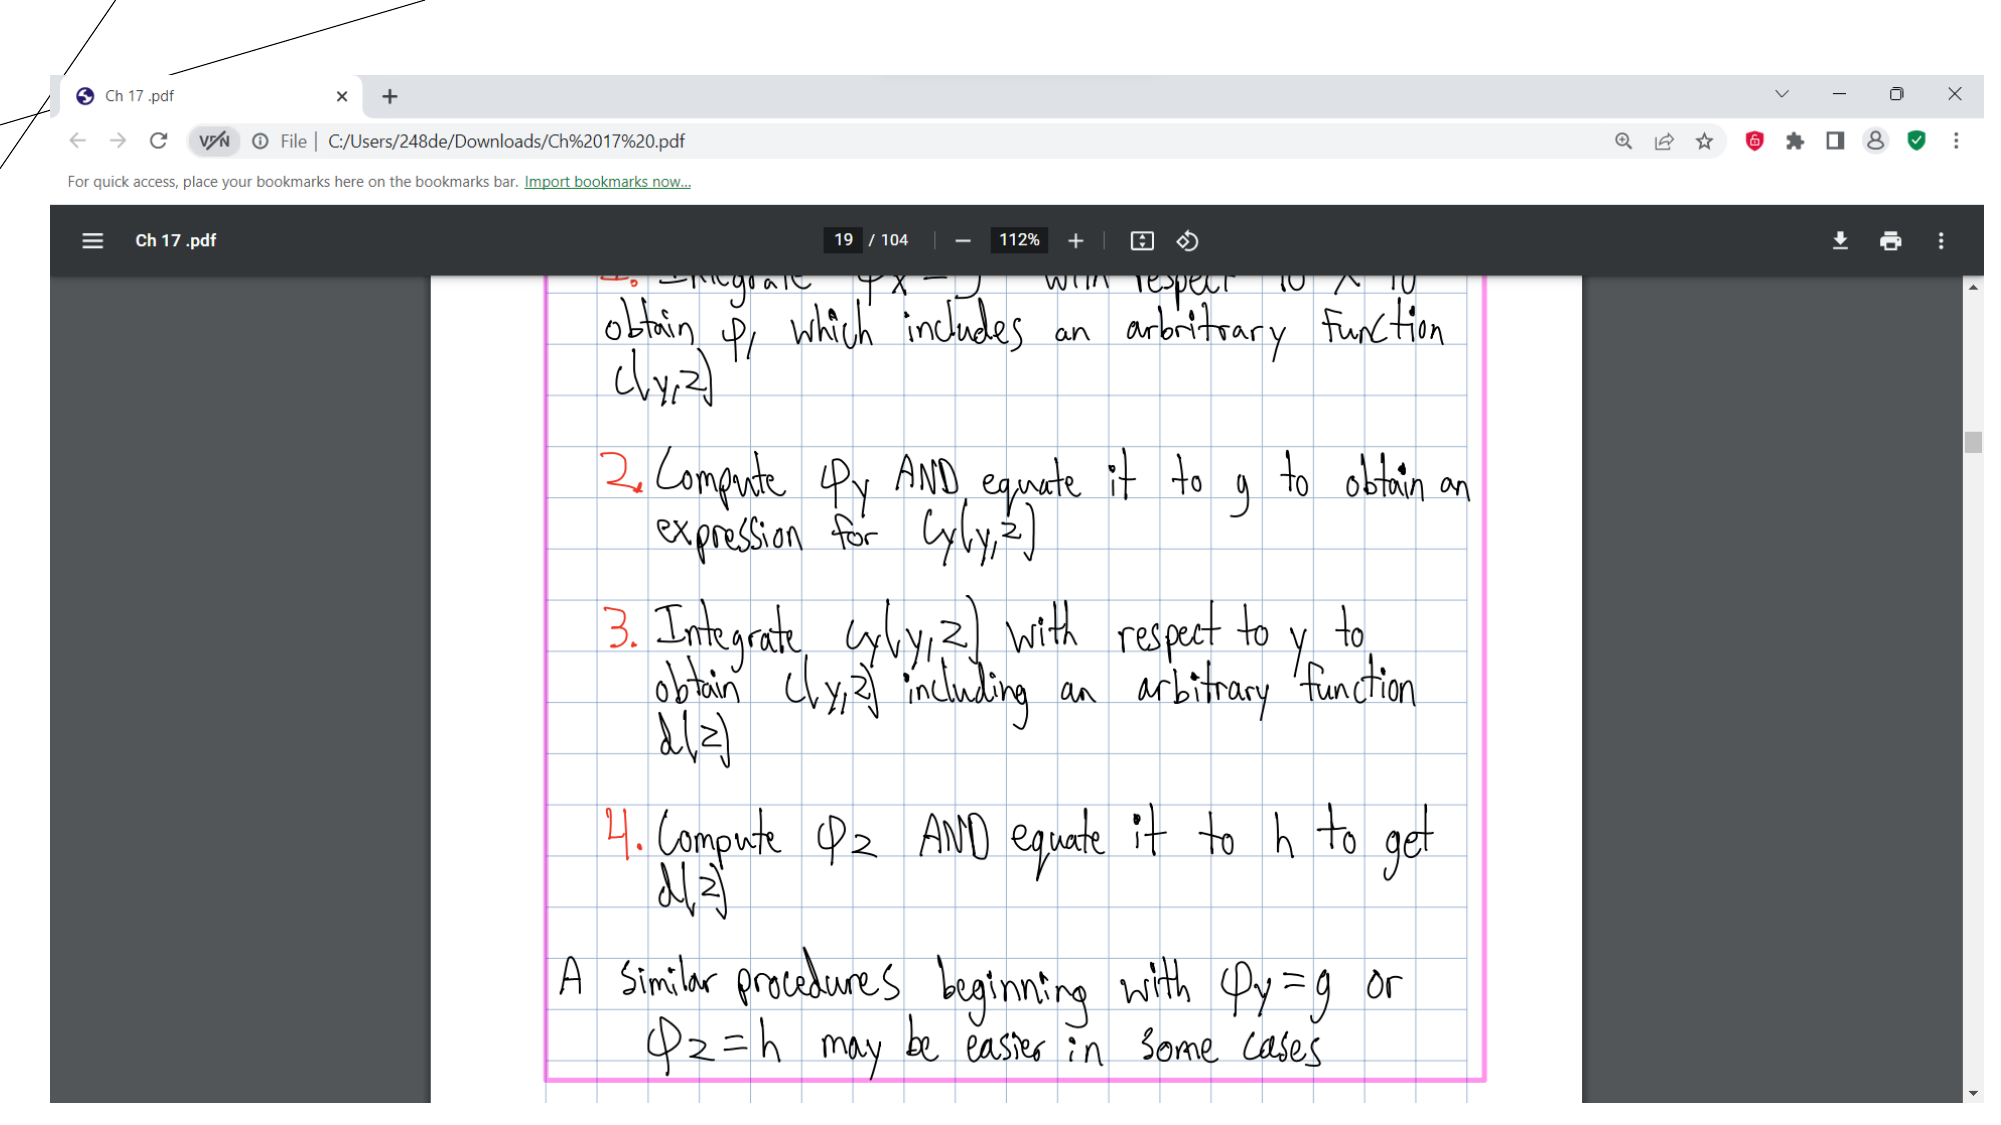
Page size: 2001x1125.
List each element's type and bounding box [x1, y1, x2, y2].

picture [50, 75, 1984, 1103]
